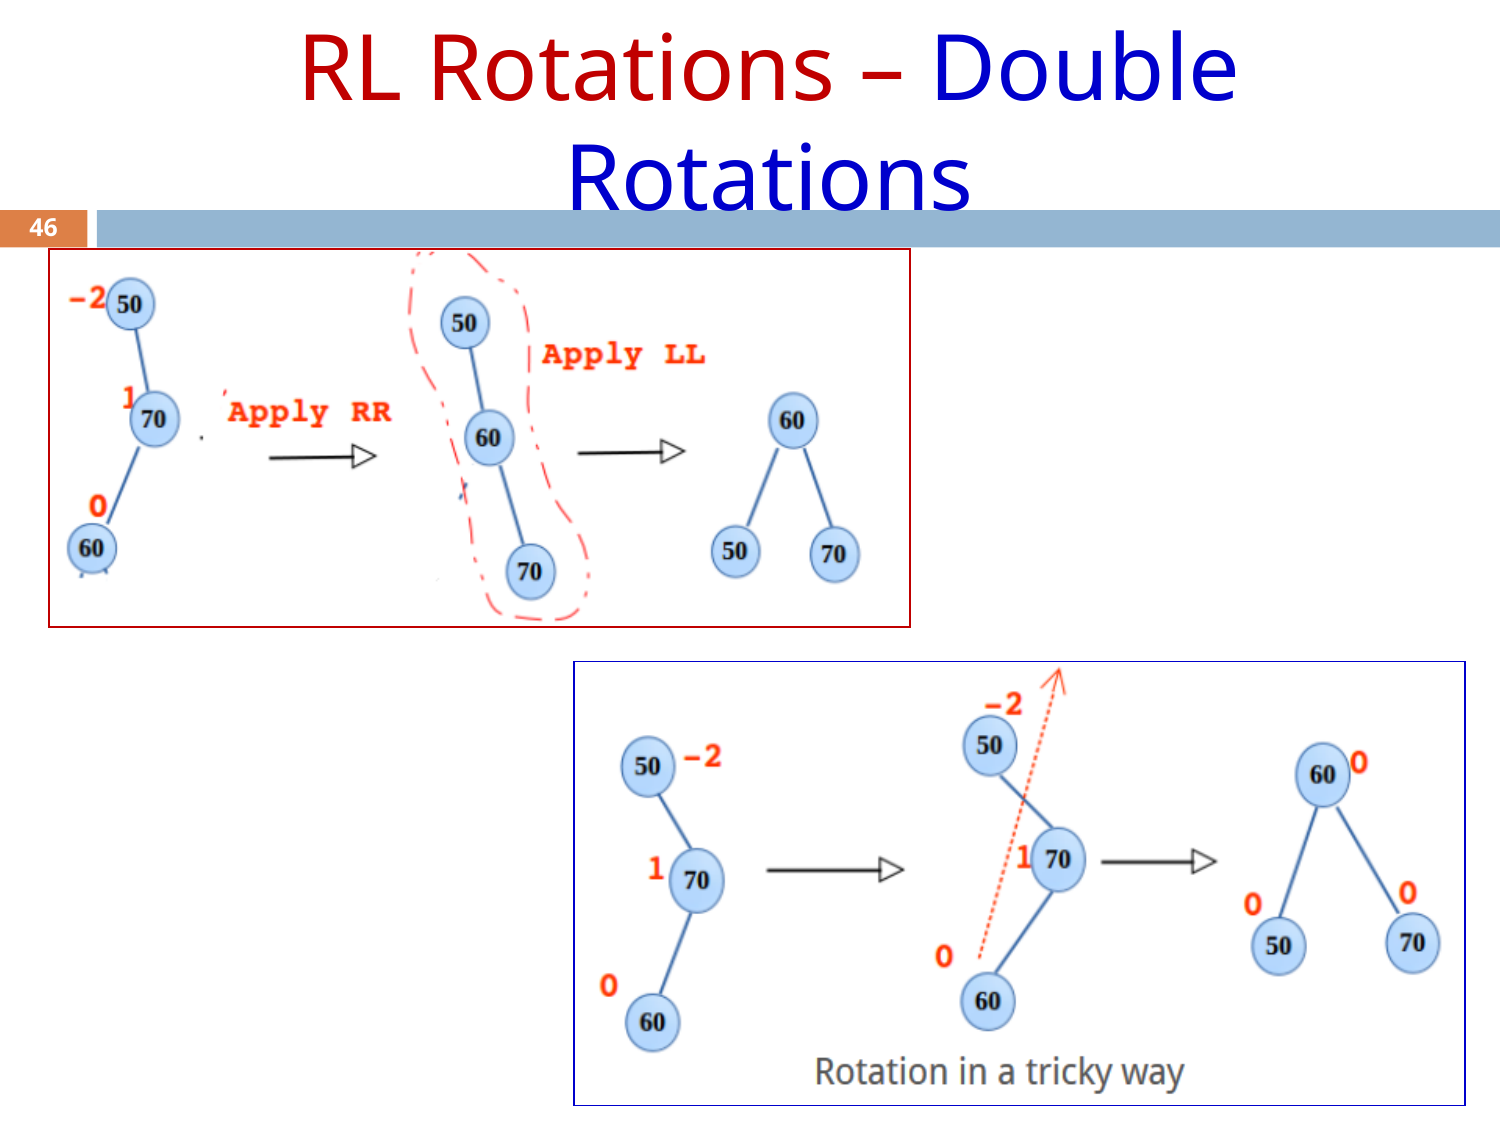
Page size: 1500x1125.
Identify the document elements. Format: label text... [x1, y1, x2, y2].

picture [49, 249, 910, 627]
slide_number 46 [0, 208, 88, 249]
title RL Rotations – Double Rotations [100, 37, 1438, 200]
picture [574, 662, 1465, 1105]
